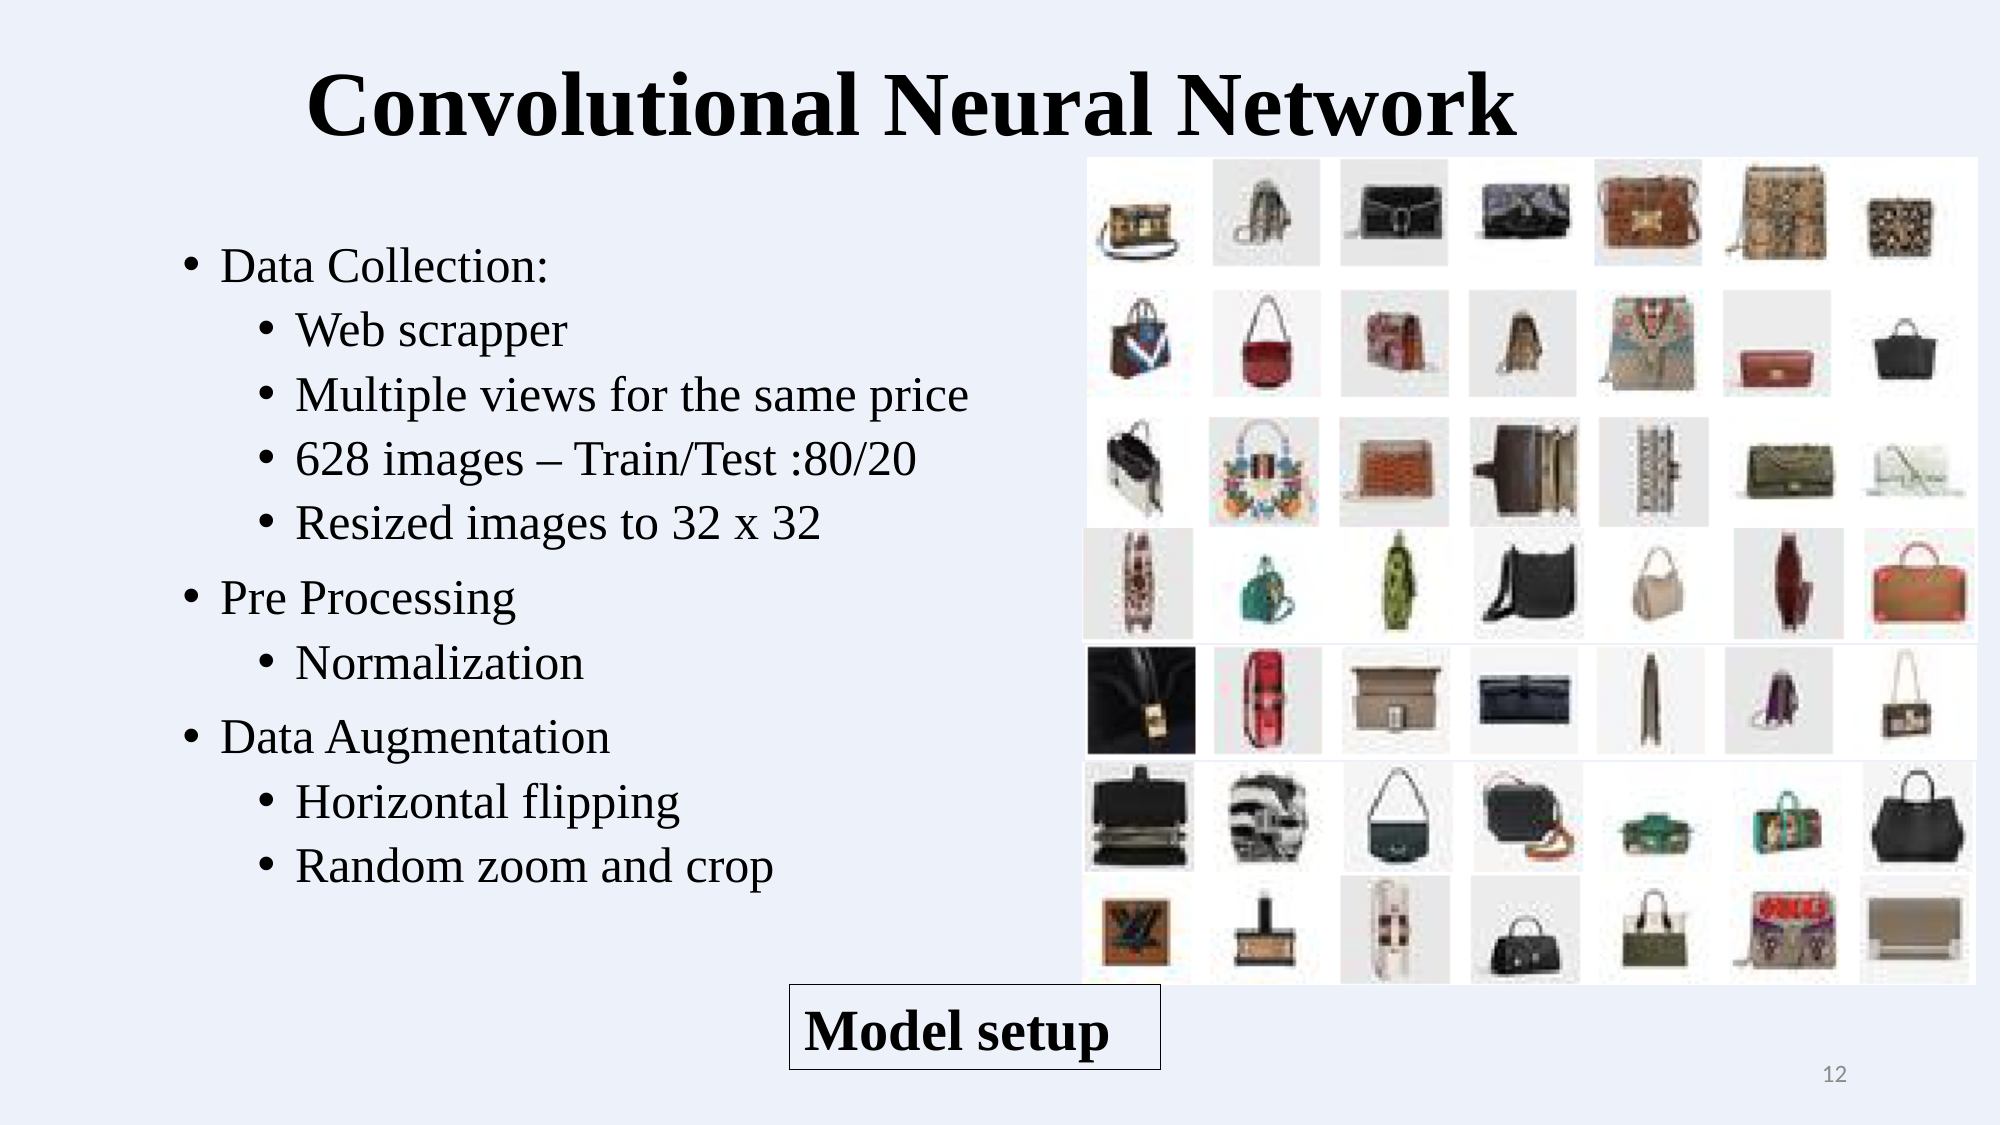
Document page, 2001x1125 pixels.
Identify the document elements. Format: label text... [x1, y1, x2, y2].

text_box Model setup [789, 984, 1161, 1070]
picture [1082, 762, 1976, 985]
title Convolutional Neural Network [124, 0, 1700, 228]
slide_number 12 [1412, 1042, 1863, 1103]
picture [1082, 157, 1978, 643]
list Data Collection: Web scrapper Multiple views for the same price 628 images – Train/Test :80/20 Resized images to 32 x 32 Pre Processing Normalization Data Augmentation Horizontal flipping Random zoom and crop [167, 231, 1062, 971]
picture [1085, 645, 1978, 760]
